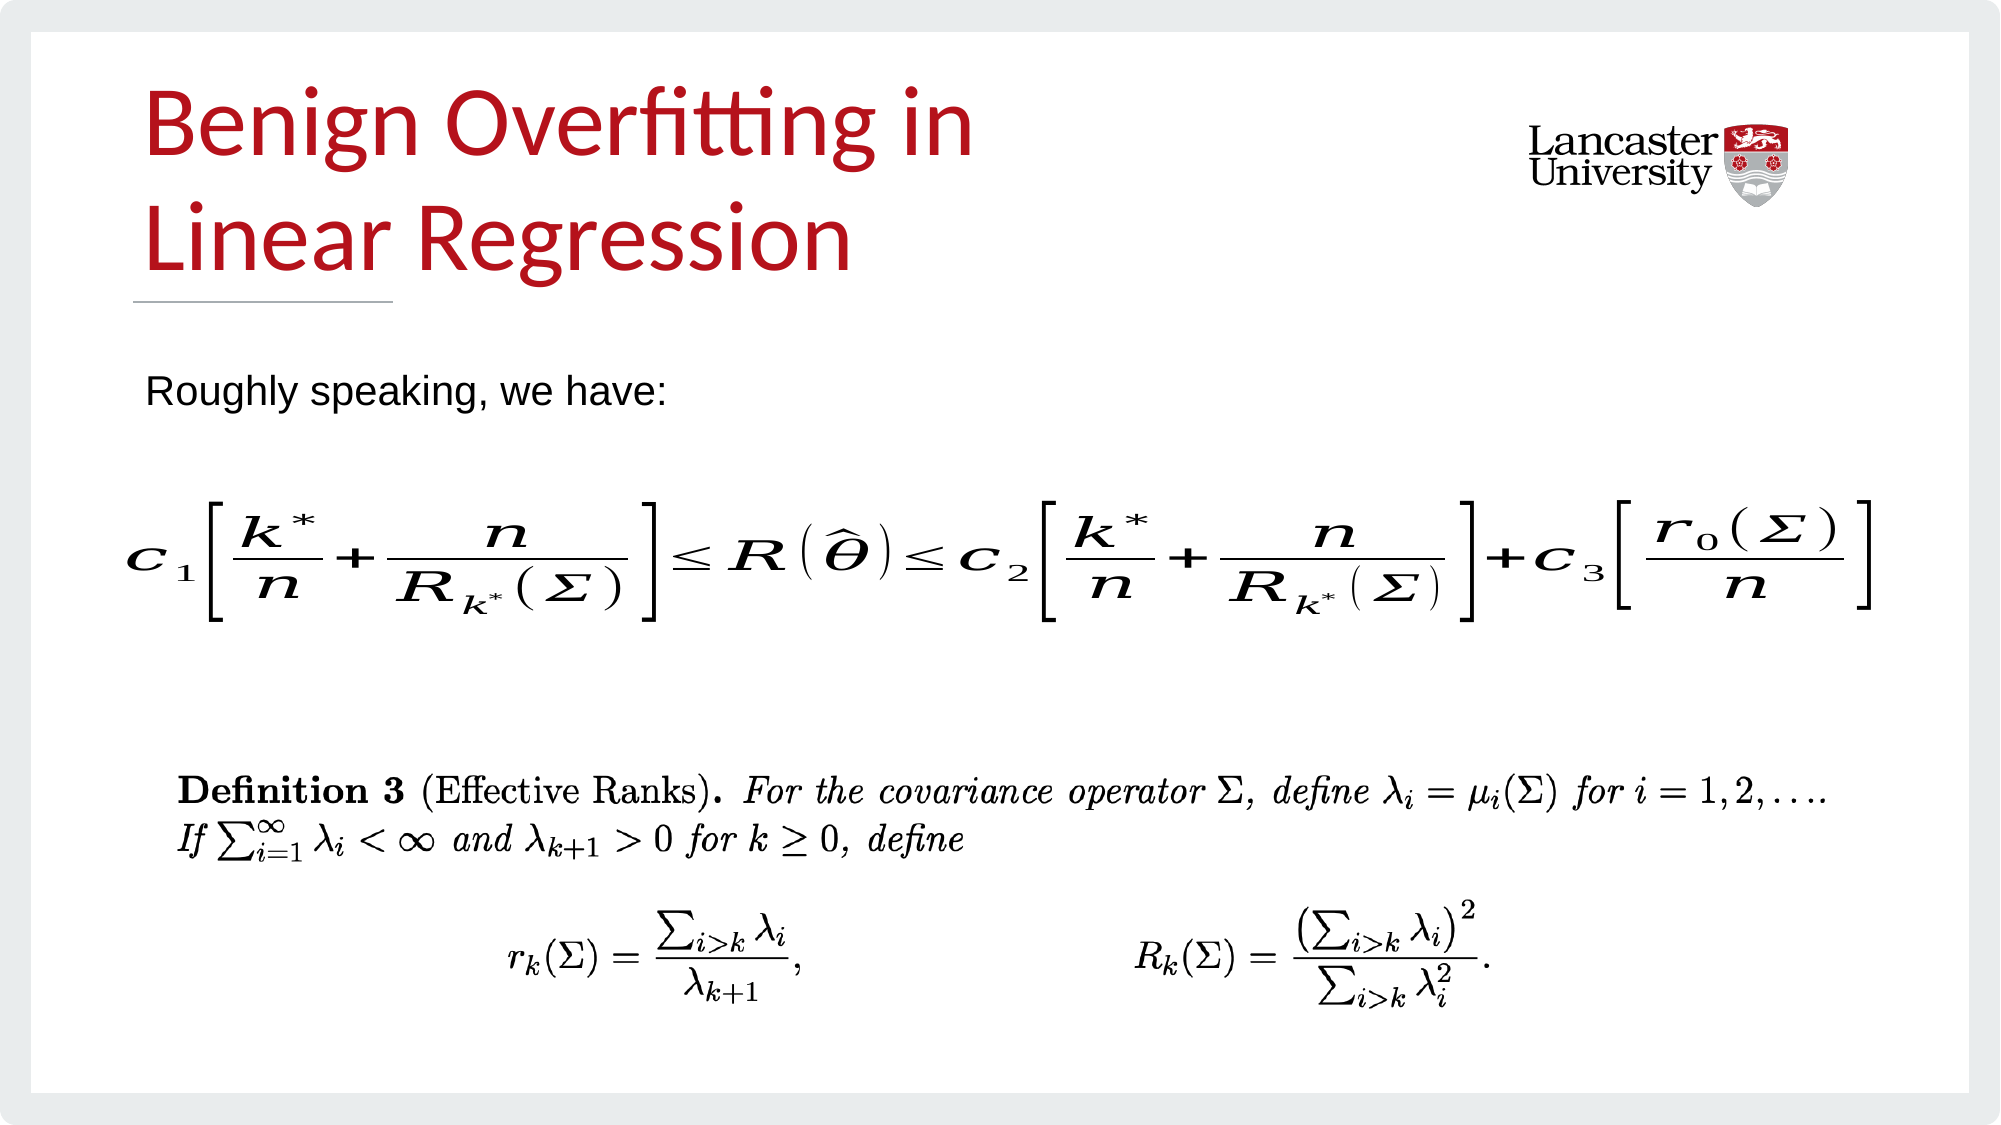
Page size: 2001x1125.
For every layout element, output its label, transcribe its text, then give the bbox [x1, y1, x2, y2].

picture [166, 756, 1834, 1018]
text_box Benign Overfitting in Linear Regression [128, 78, 1195, 279]
picture [1529, 124, 1788, 207]
text_box Roughly speaking, we have: [130, 356, 683, 422]
